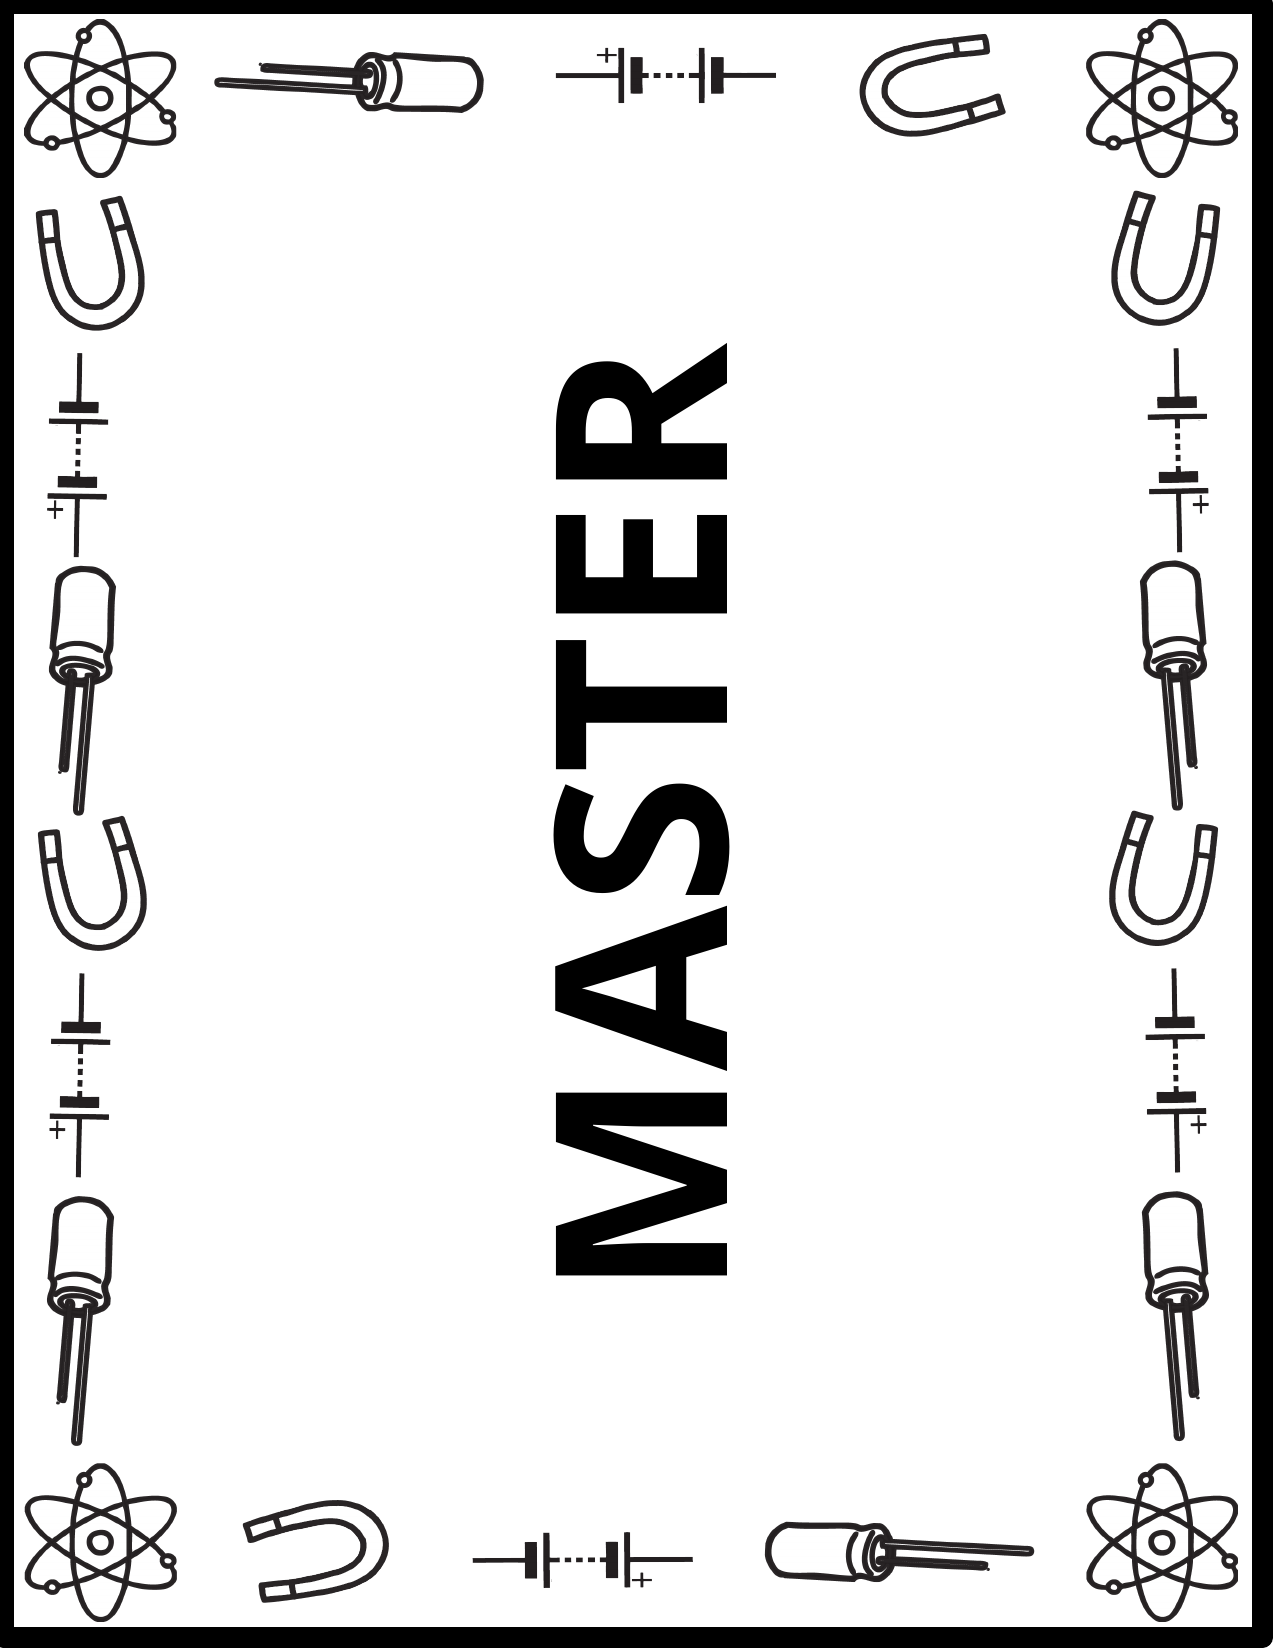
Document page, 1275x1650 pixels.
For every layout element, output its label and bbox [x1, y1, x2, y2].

picture [24, 19, 1238, 1622]
text_box [3, 3, 1263, 1638]
